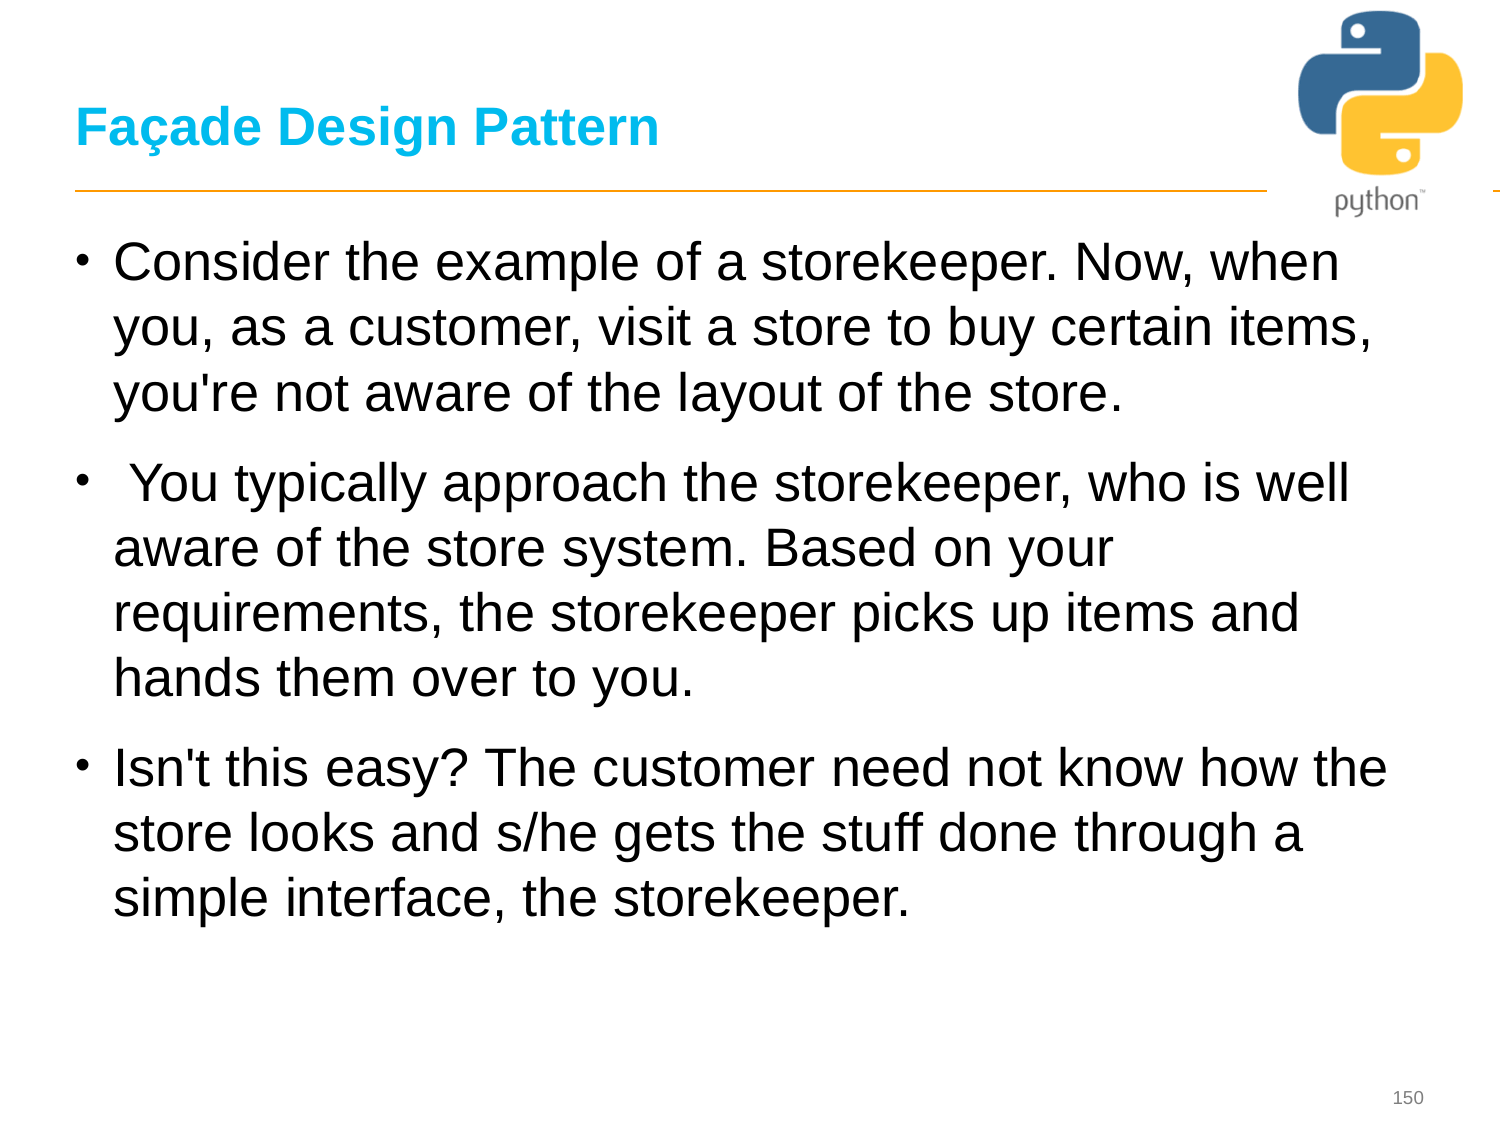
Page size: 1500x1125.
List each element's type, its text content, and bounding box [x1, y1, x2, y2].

picture [1267, 5, 1493, 222]
list Consider the example of a storekeeper. Now, when you, as a customer, visit a store to buy certain items, you're not aware of the layout of the store. You typically approach the storekeeper, who is well aware of the store system. Based on your requirements, the storekeeper picks up items and hands them over to you. Isn't this easy? The customer need not know how the store looks and s/he gets the stuff done through a simple interface, the storekeeper. [75, 226, 1425, 1018]
title Façade Design Pattern [75, 27, 1422, 157]
